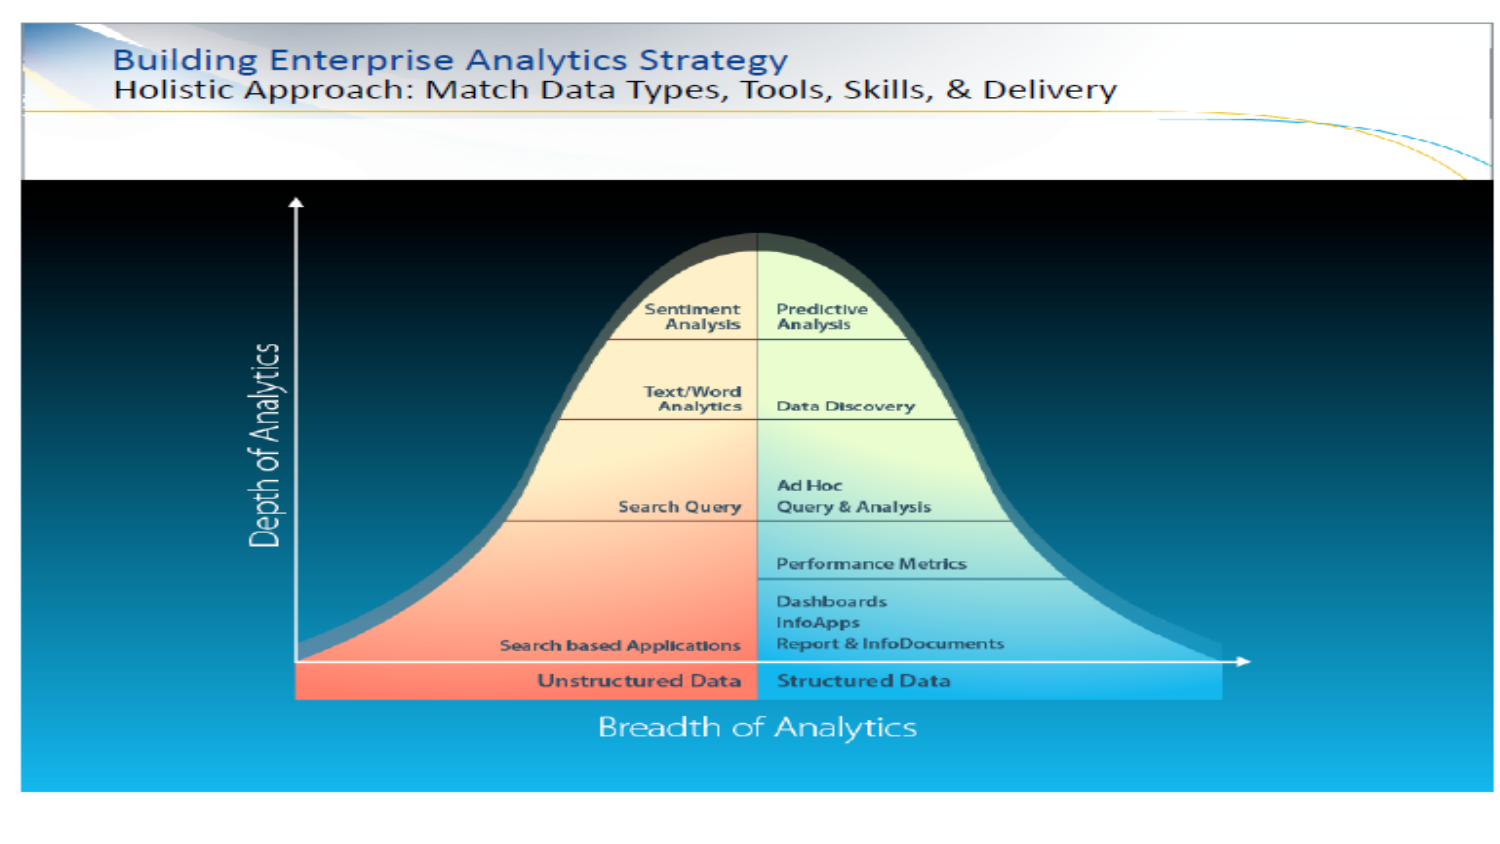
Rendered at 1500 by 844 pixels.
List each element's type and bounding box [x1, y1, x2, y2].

list [0, 20, 1500, 799]
